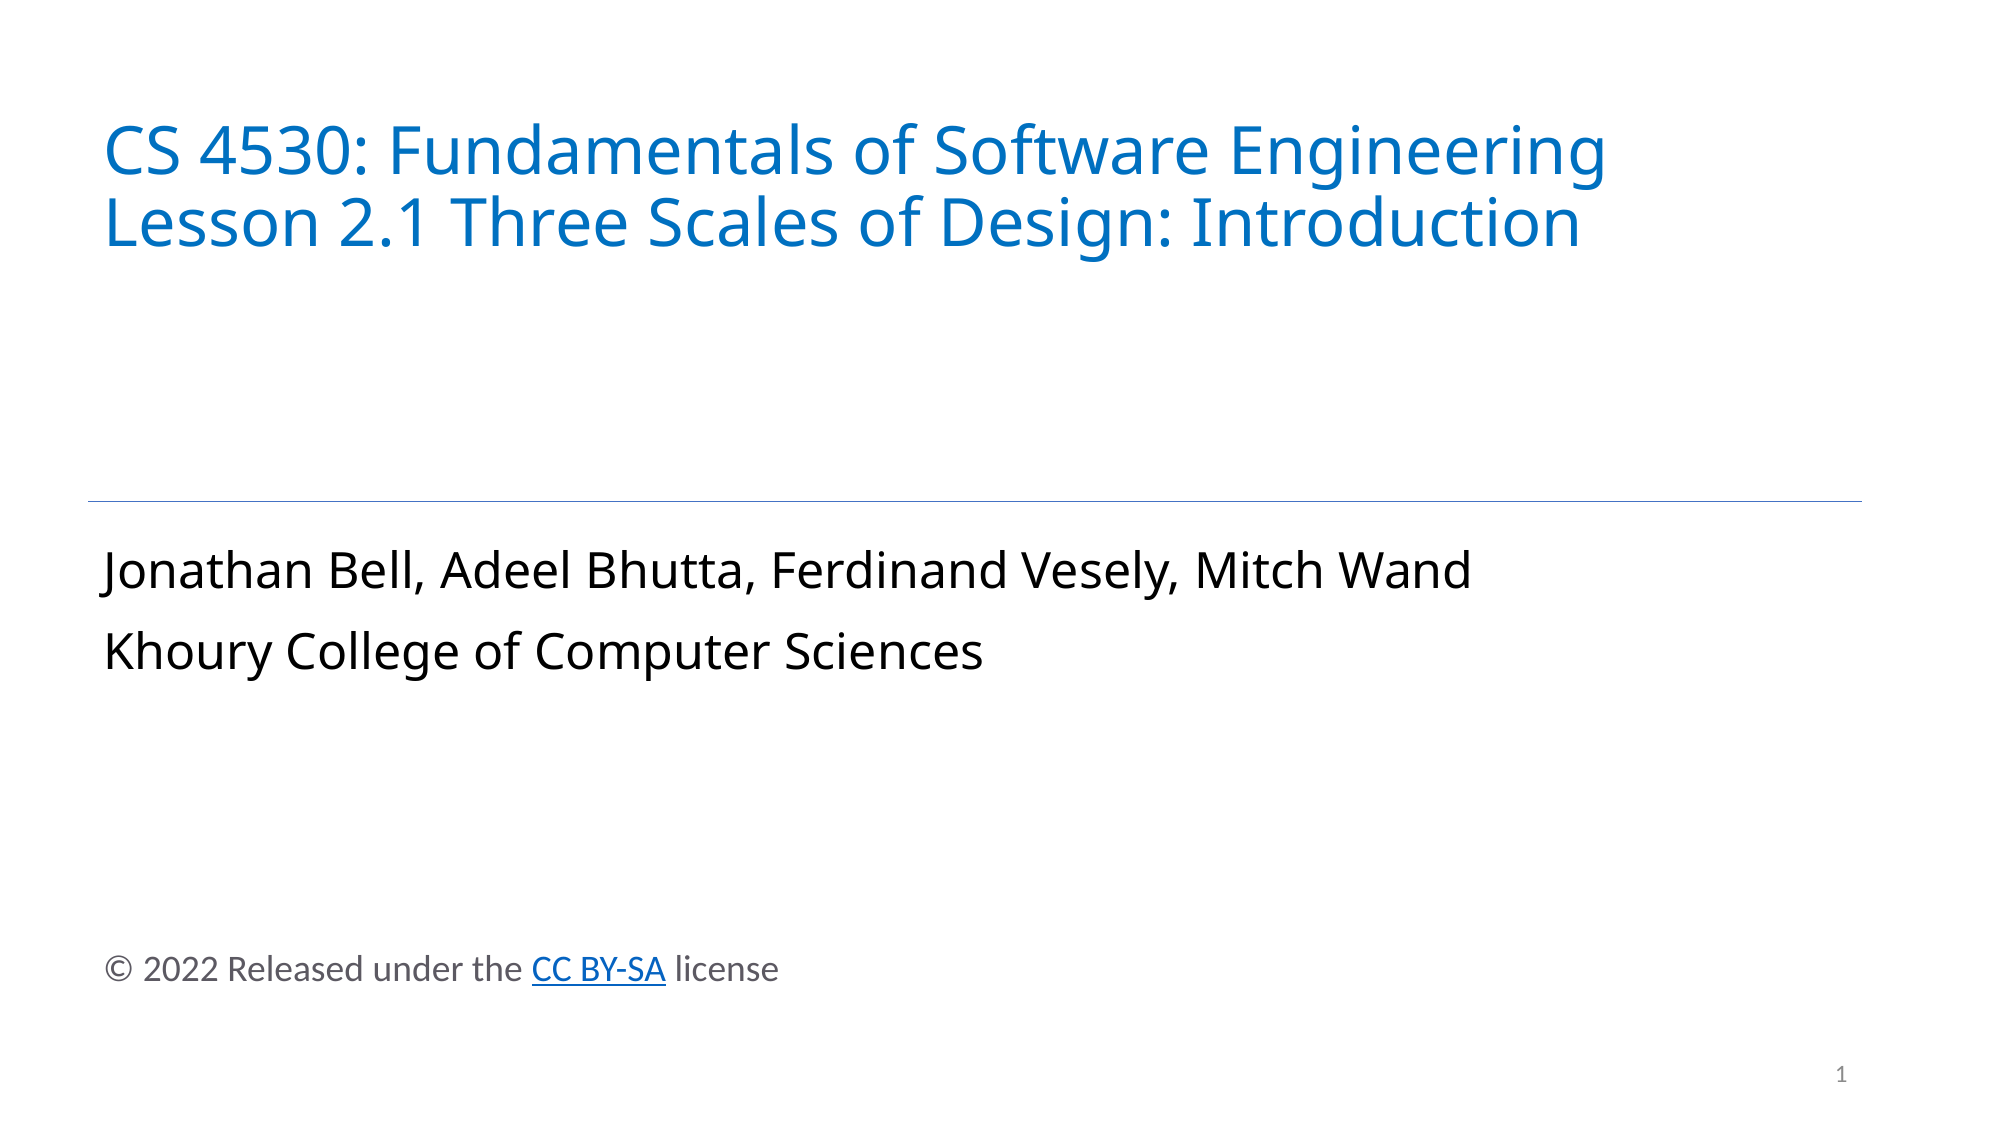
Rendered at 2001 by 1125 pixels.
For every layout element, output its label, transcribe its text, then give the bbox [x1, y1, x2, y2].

subtitle Jonathan Bell, Adeel Bhutta, Ferdinand Vesely, Mitch Wand Khoury College of Computer Sciences [88, 531, 1750, 803]
title CS 4530: Fundamentals of Software Engineering Lesson 2.1 Three Scales of Design: Introduction [88, 109, 1863, 501]
text_box © 2022 Released under the CC BY-SA license [88, 936, 1089, 997]
slide_number 1 [1412, 1042, 1863, 1103]
